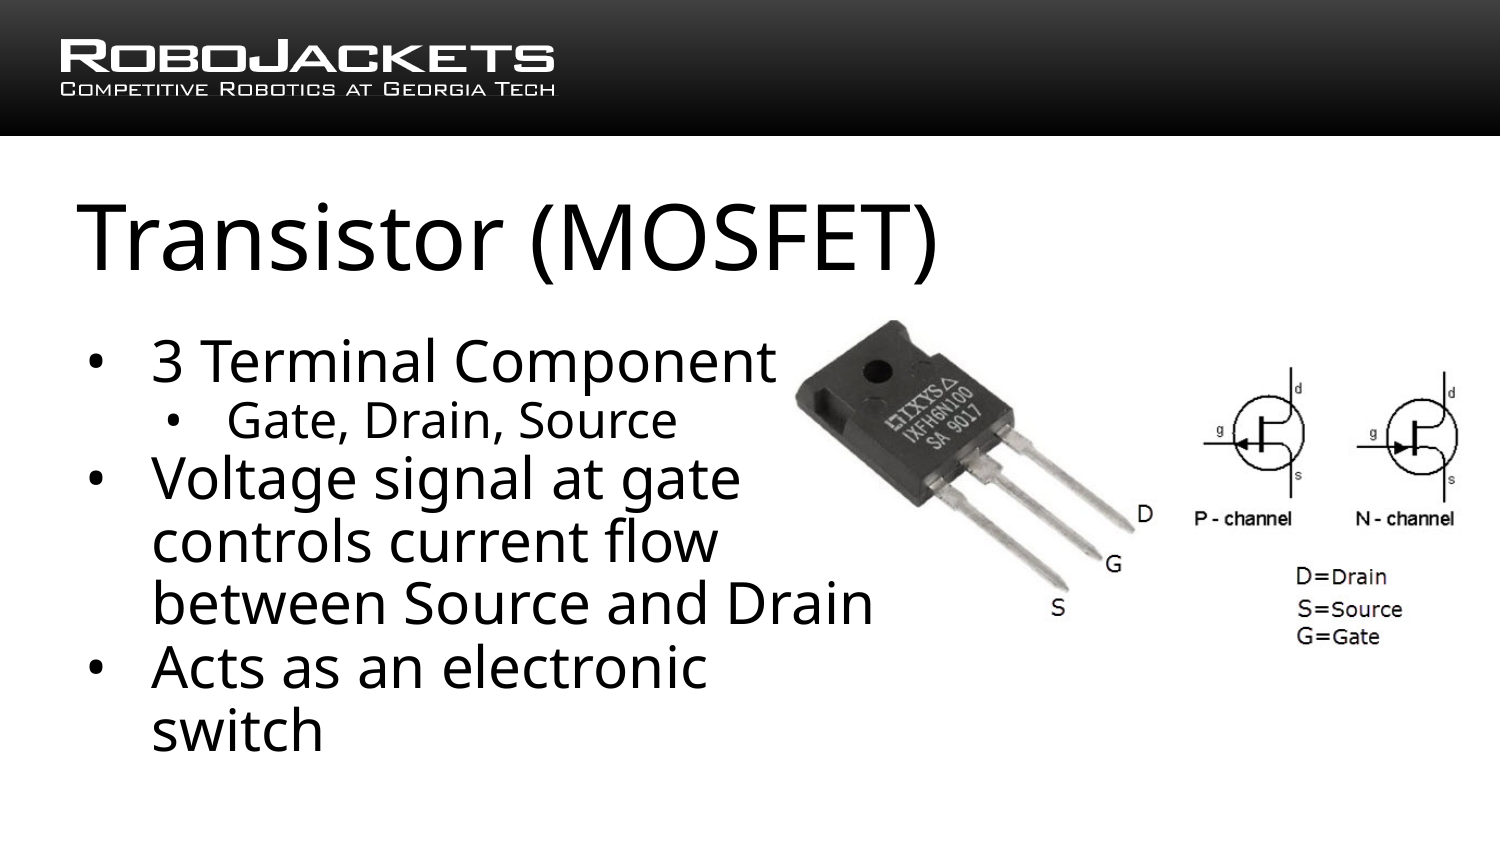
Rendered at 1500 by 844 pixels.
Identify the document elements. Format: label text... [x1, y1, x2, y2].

picture [792, 316, 1468, 652]
picture [61, 39, 559, 96]
title Transistor (MOSFET) [61, 176, 1409, 365]
list 3 Terminal Component Gate, Drain, Source Voltage signal at gate controls current flow between Source and Drain Acts as an electronic switch [61, 365, 892, 844]
